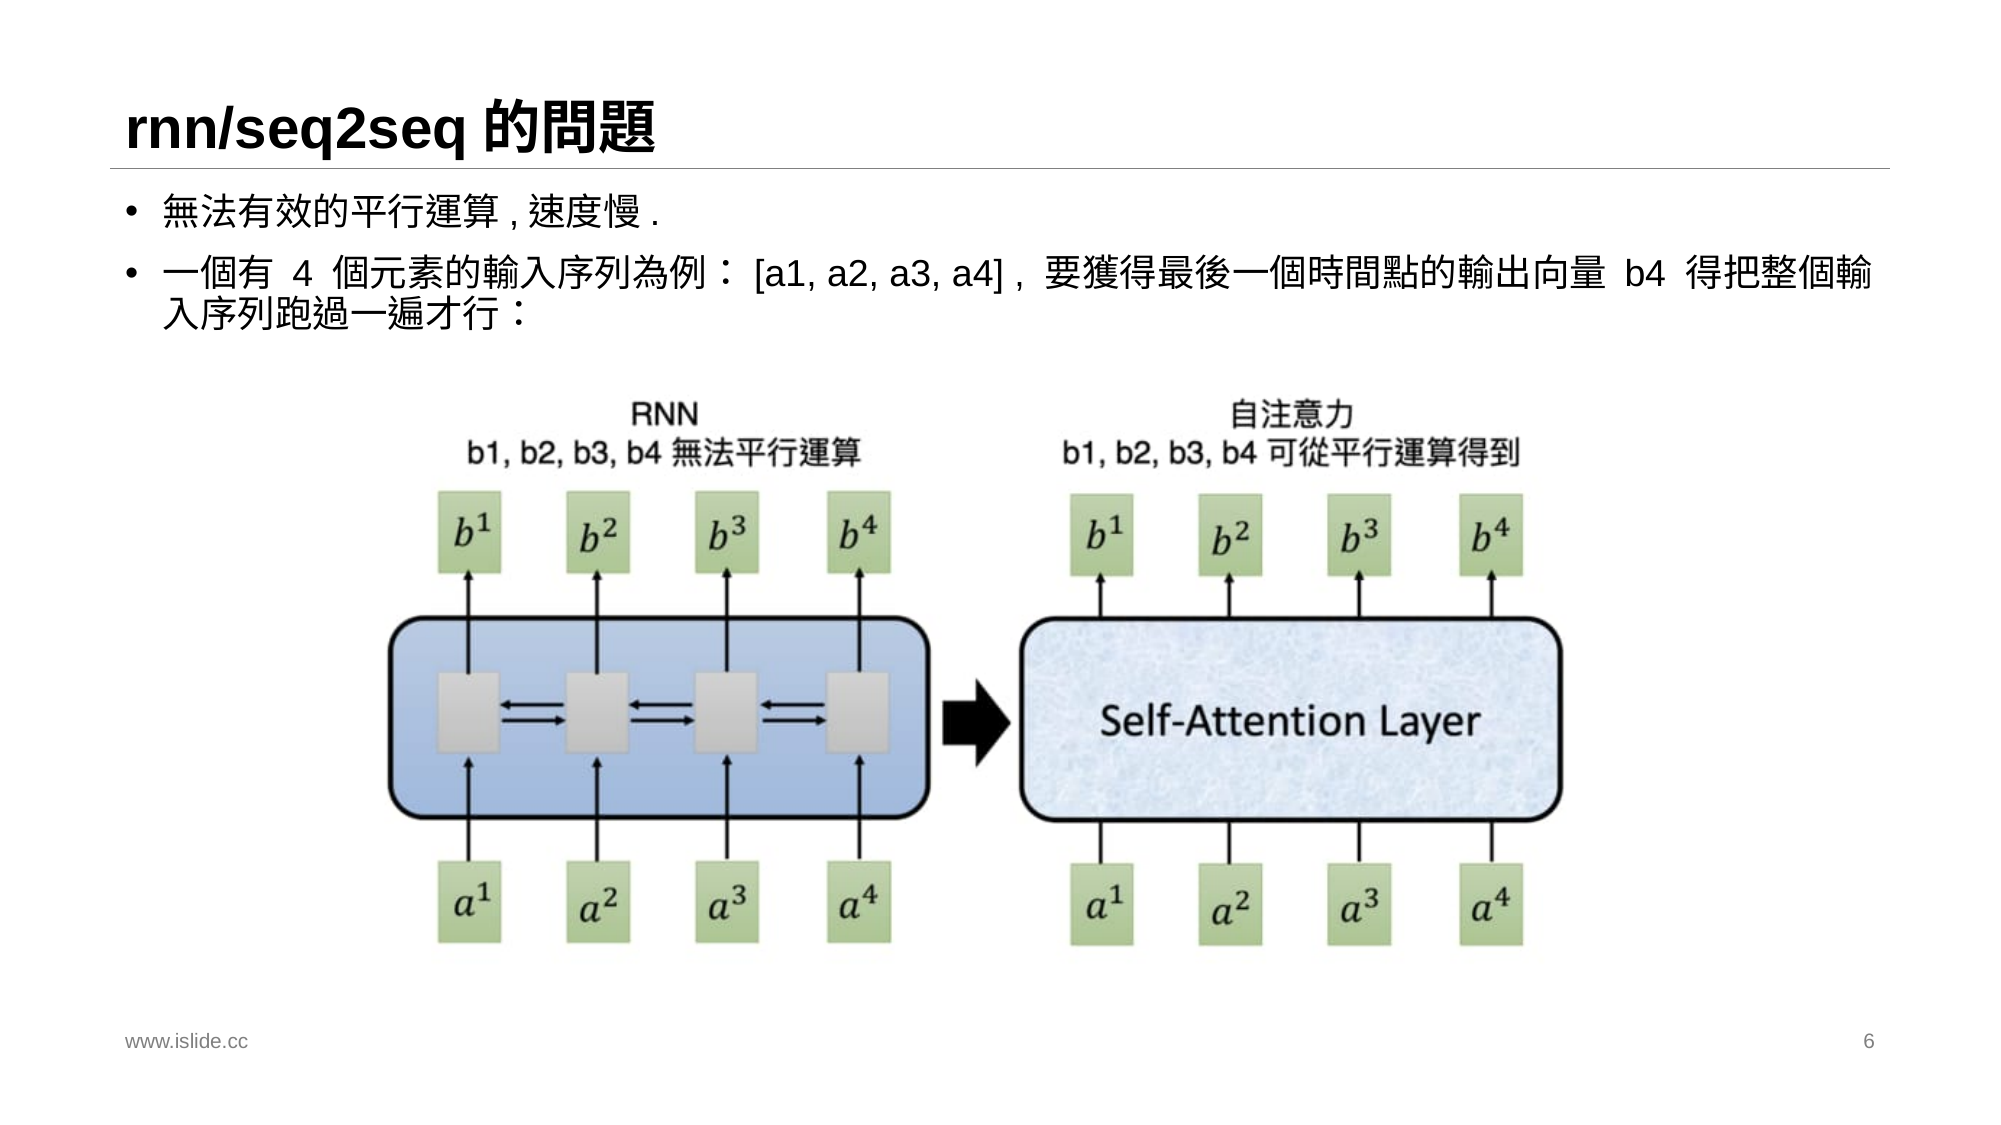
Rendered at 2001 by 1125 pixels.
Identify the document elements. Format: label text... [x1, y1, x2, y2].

picture [223, 337, 1746, 1008]
footer www. islide.cc [109, 1023, 790, 1058]
list 無法有效的平行運算,速度慢. 一個有 4 個元素的輸入序列為例：[a1, a2, a3, a4] , 要獲得最後一個時間點的輸出向量 b4 得把整個輸入序列跑過一遍才行： [109, 185, 1890, 1007]
title rnn/seq2seq的問題 [109, 0, 1890, 169]
slide_number 6 [1412, 1023, 1890, 1058]
